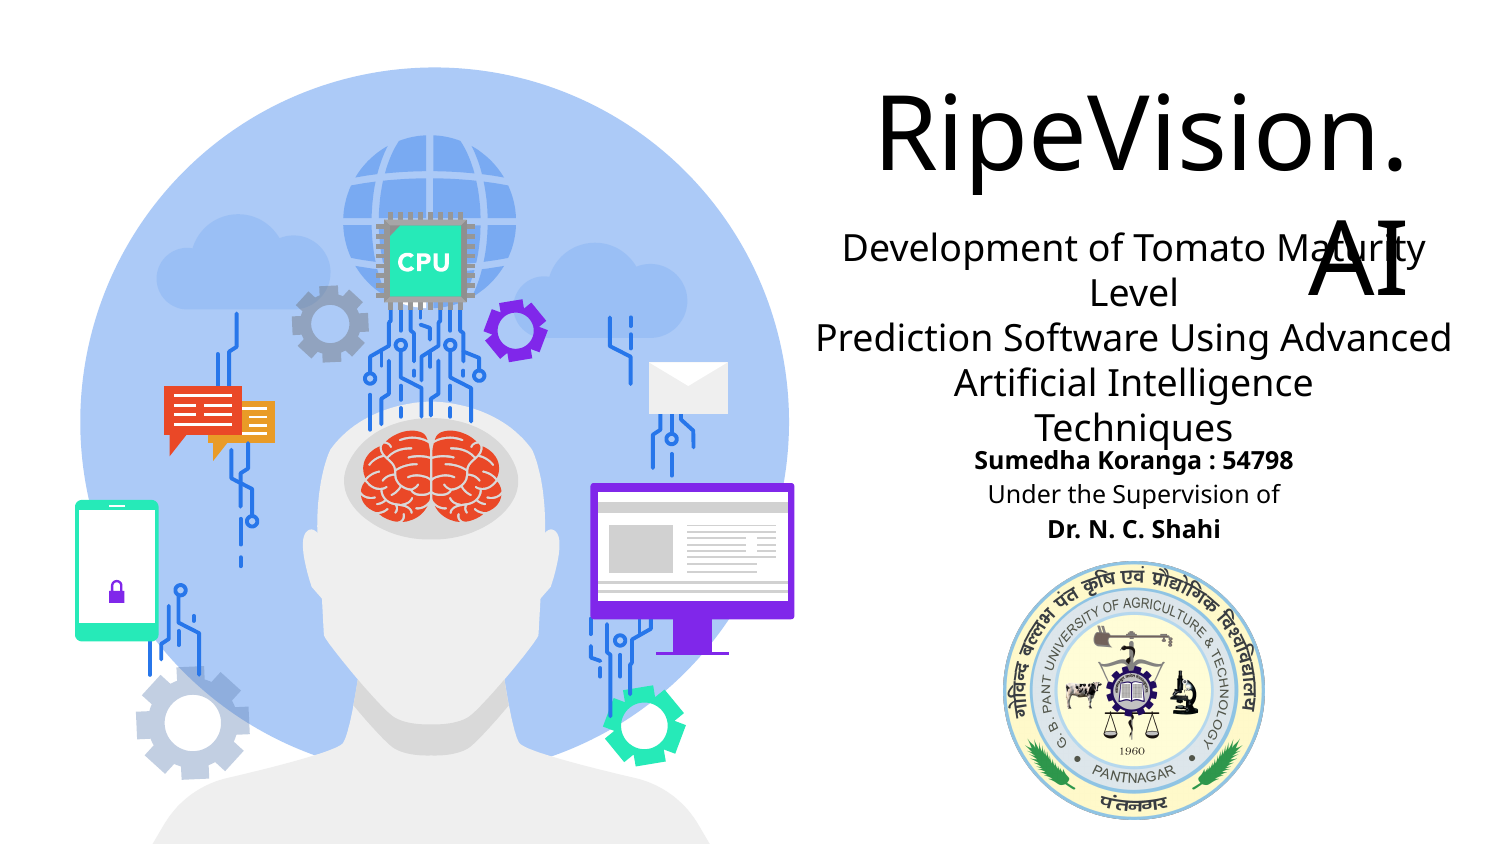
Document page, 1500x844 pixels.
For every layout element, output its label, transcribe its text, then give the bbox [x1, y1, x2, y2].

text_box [74, 67, 795, 844]
title RipeVision.AI [843, 51, 1425, 209]
text_box Sumedha Koranga : 54798 Under the Supervision of Dr. N. C. Shahi [888, 425, 1381, 559]
subtitle Development of Tomato Maturity Level Prediction Software Using Advanced Artificial Intelligence Techniques [799, 209, 1472, 498]
picture [1003, 560, 1265, 821]
